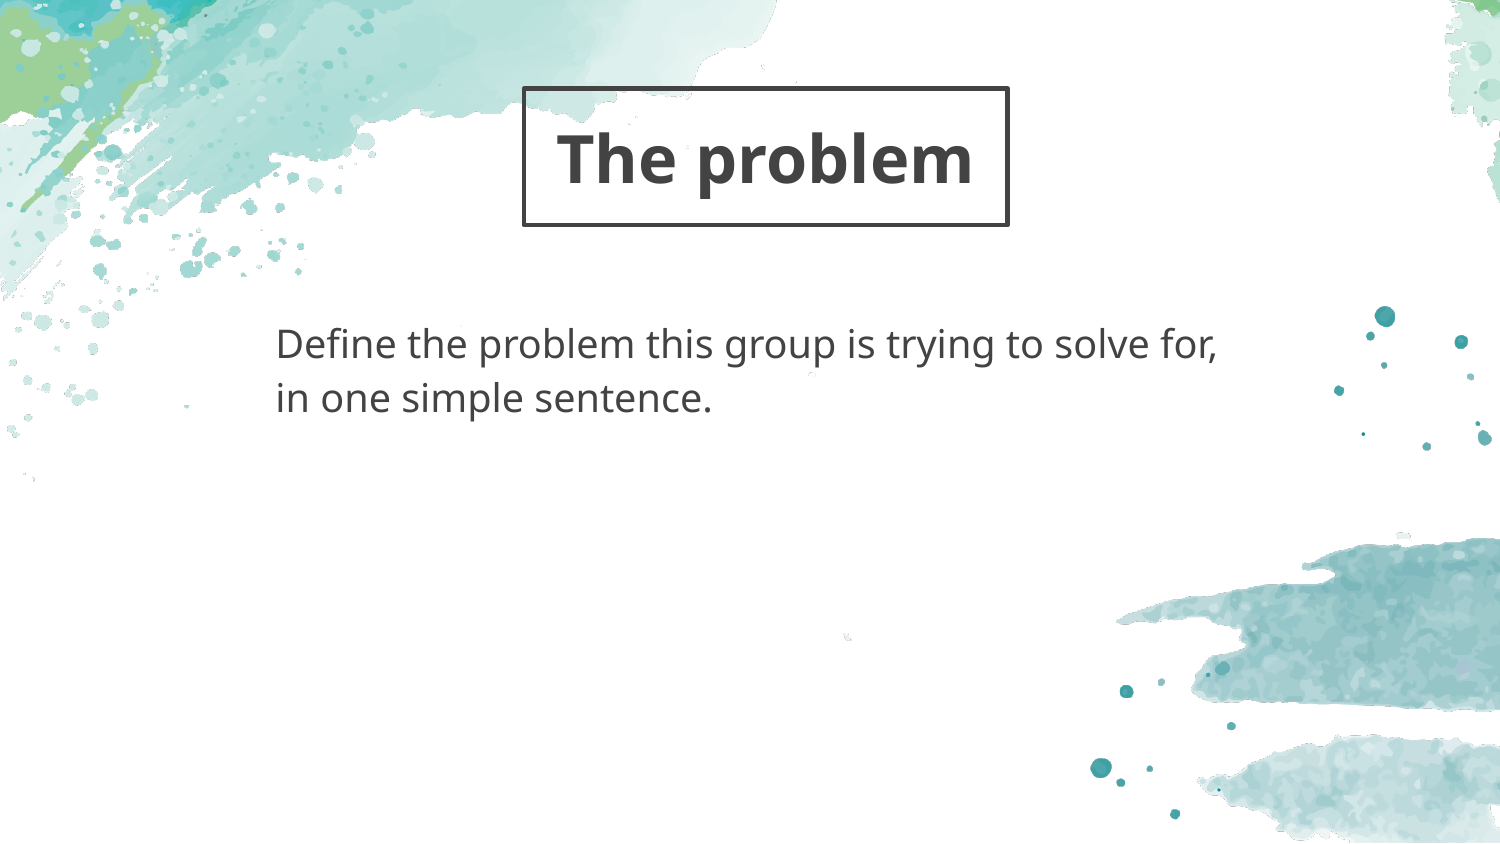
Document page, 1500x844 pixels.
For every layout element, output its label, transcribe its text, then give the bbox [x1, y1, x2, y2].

picture [0, 0, 1500, 844]
title The problem [522, 86, 1010, 227]
subtitle Define the problem this group is trying to solve for, in one simple sentence. [260, 296, 1271, 650]
